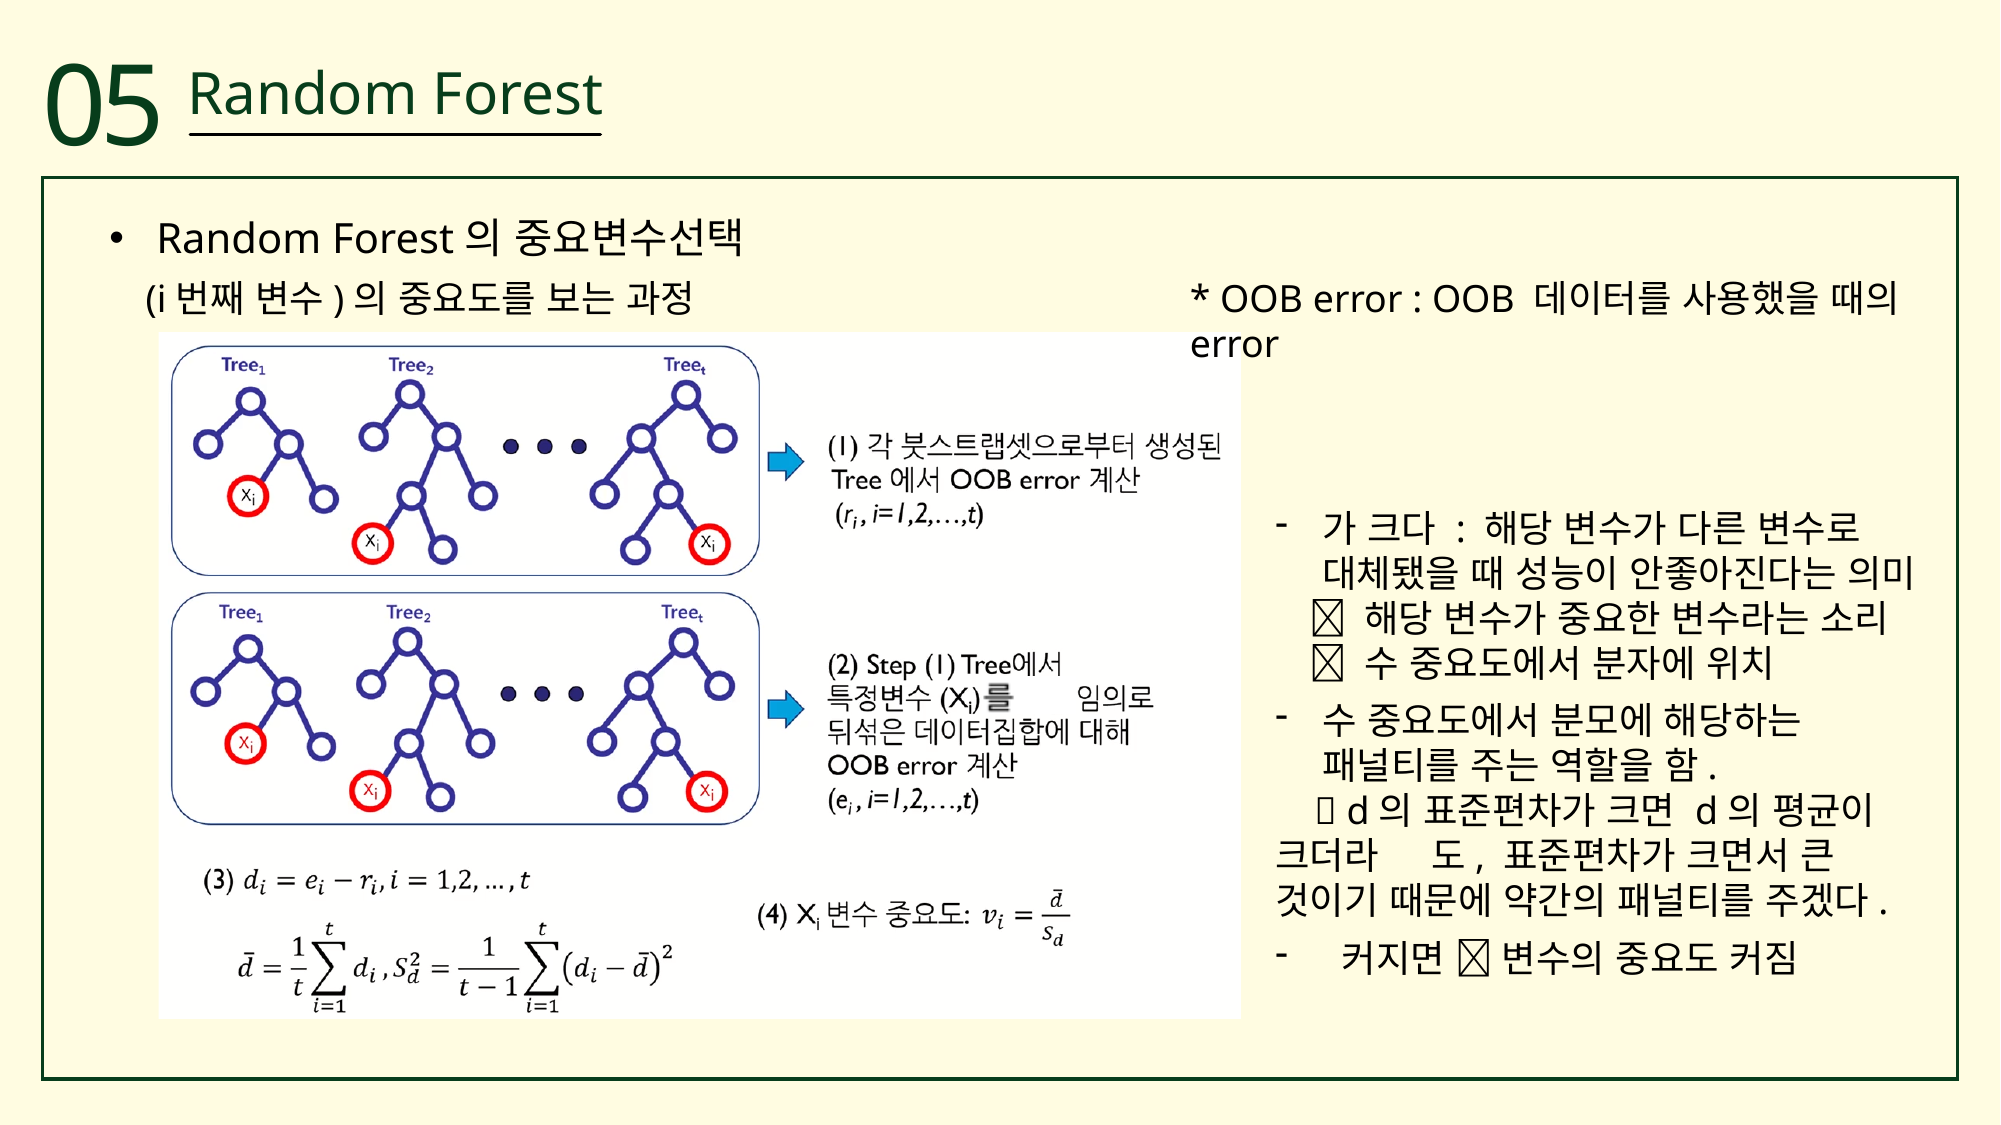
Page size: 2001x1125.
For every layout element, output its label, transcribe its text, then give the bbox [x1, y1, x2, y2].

text_box Random Forest의 중요변수선택 [94, 204, 796, 270]
text_box 05 [27, 25, 180, 176]
picture [158, 332, 1241, 1019]
text_box Random Forest [172, 48, 619, 134]
text_box * OOB error : OOB 데이터를 사용했을 때의 error [1175, 267, 1950, 372]
